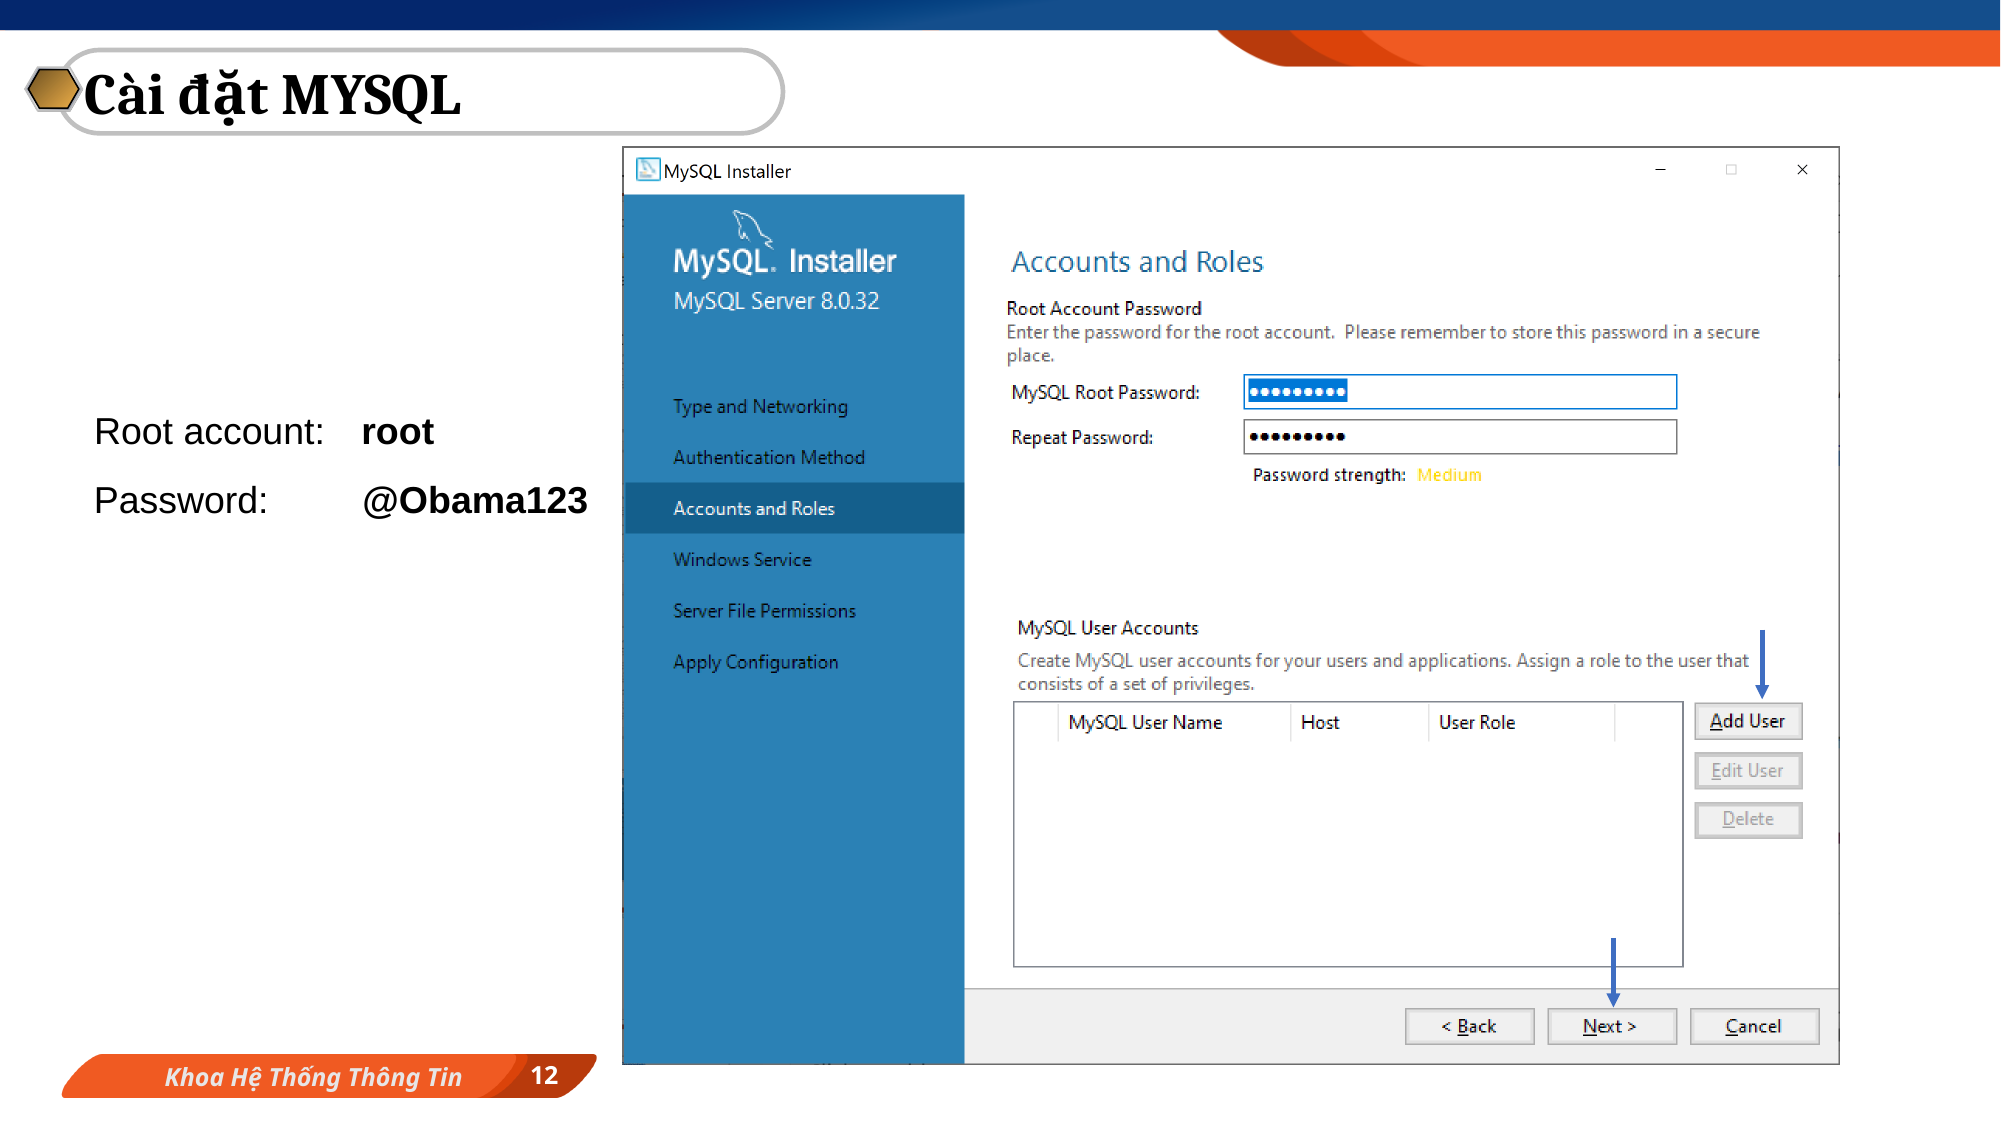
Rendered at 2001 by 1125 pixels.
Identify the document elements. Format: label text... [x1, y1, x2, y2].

footer Khoa Hệ Thống Thông Tin [119, 1054, 508, 1098]
text_box root [346, 400, 450, 460]
picture [34, 146, 1840, 1125]
picture [0, 0, 2001, 71]
text_box @Obama123 [347, 468, 604, 529]
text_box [24, 49, 784, 134]
text_box Root account: [79, 400, 341, 460]
slide_number 12 [508, 1046, 574, 1106]
text_box Password: [79, 468, 284, 529]
